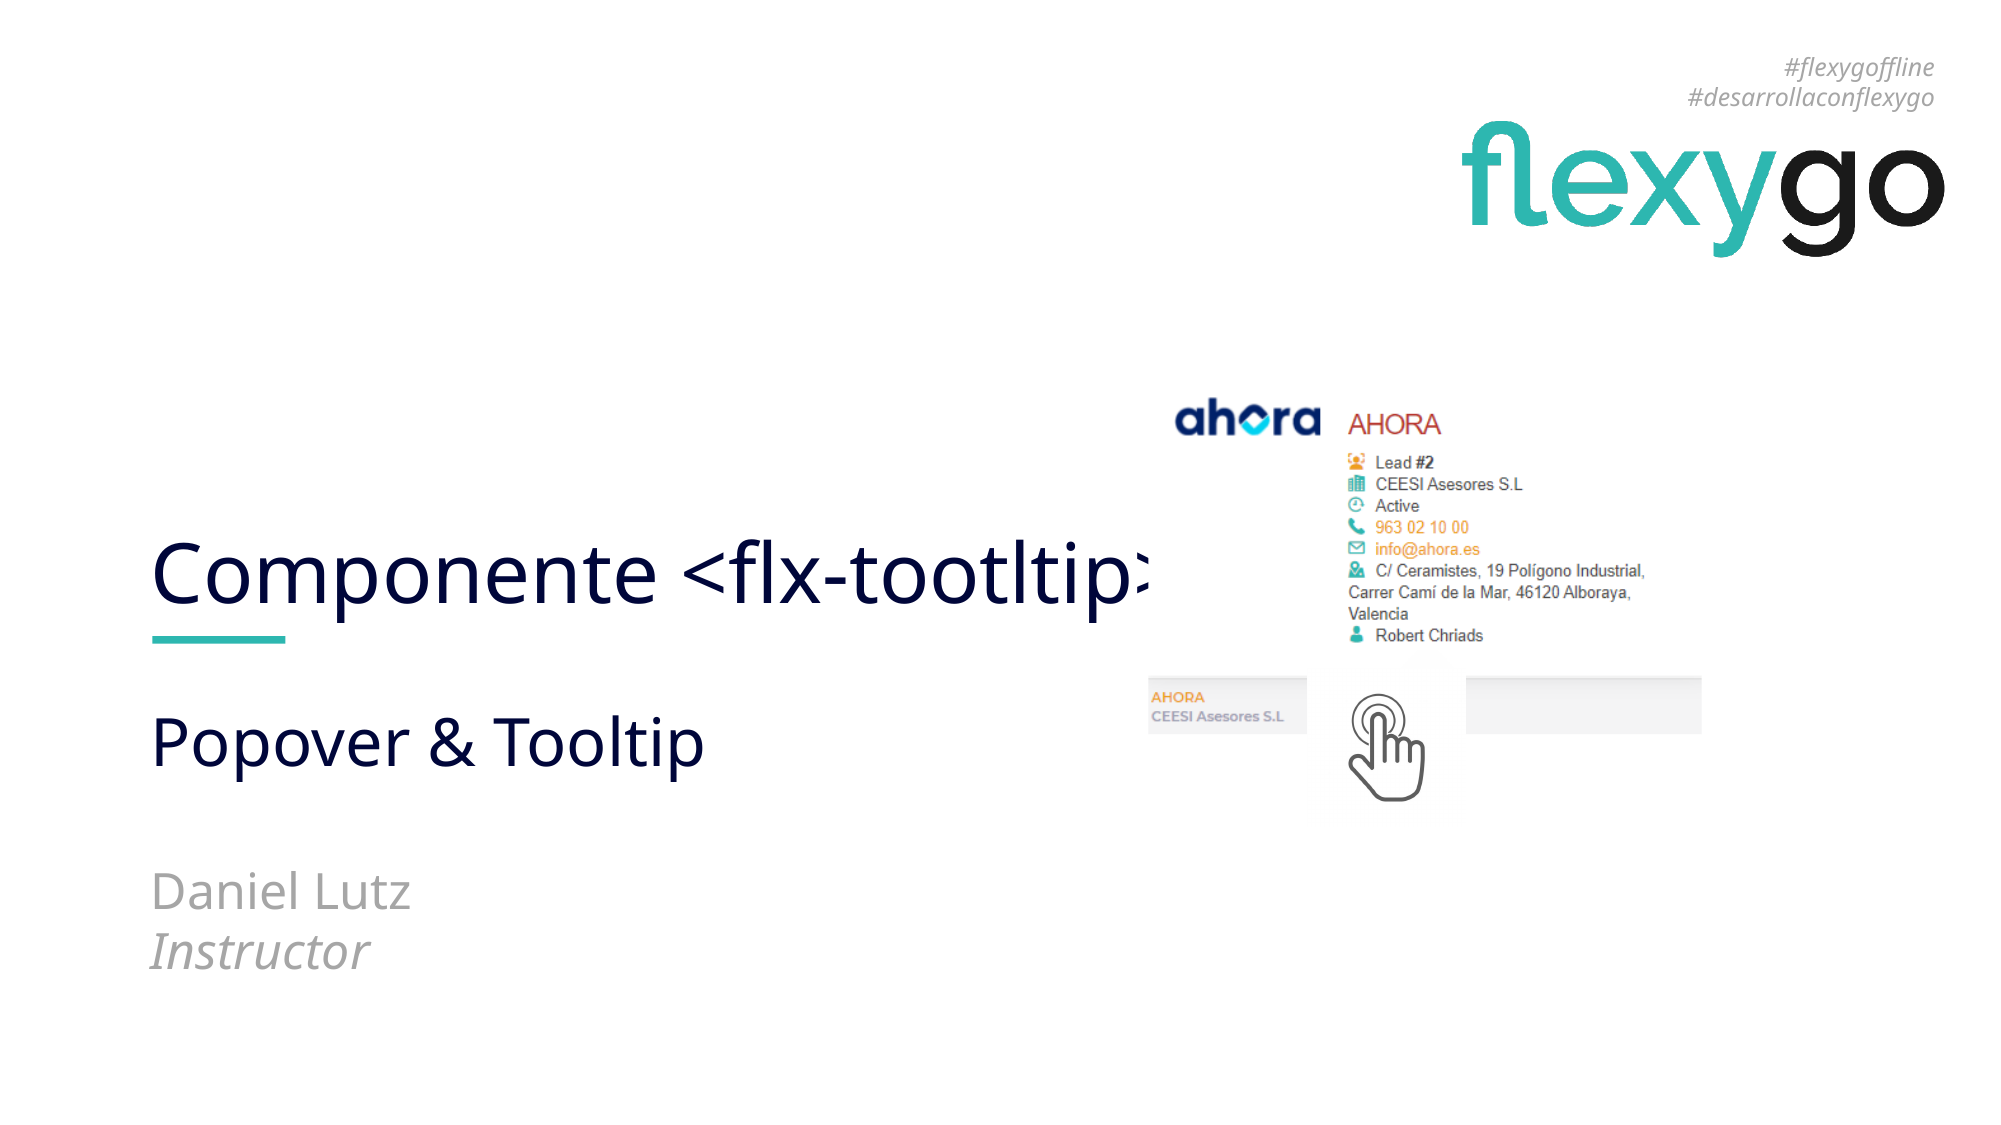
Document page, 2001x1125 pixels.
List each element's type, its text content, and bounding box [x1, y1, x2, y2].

text_box #flexygoffline #desarrollaconflexygo [1341, 44, 1950, 119]
text_box [151, 635, 286, 645]
picture [1148, 391, 1702, 827]
text_box Componente <flx-tootltip> Popover & Tooltip Daniel Lutz Instructor [135, 512, 1848, 1068]
picture [1449, 102, 1960, 266]
